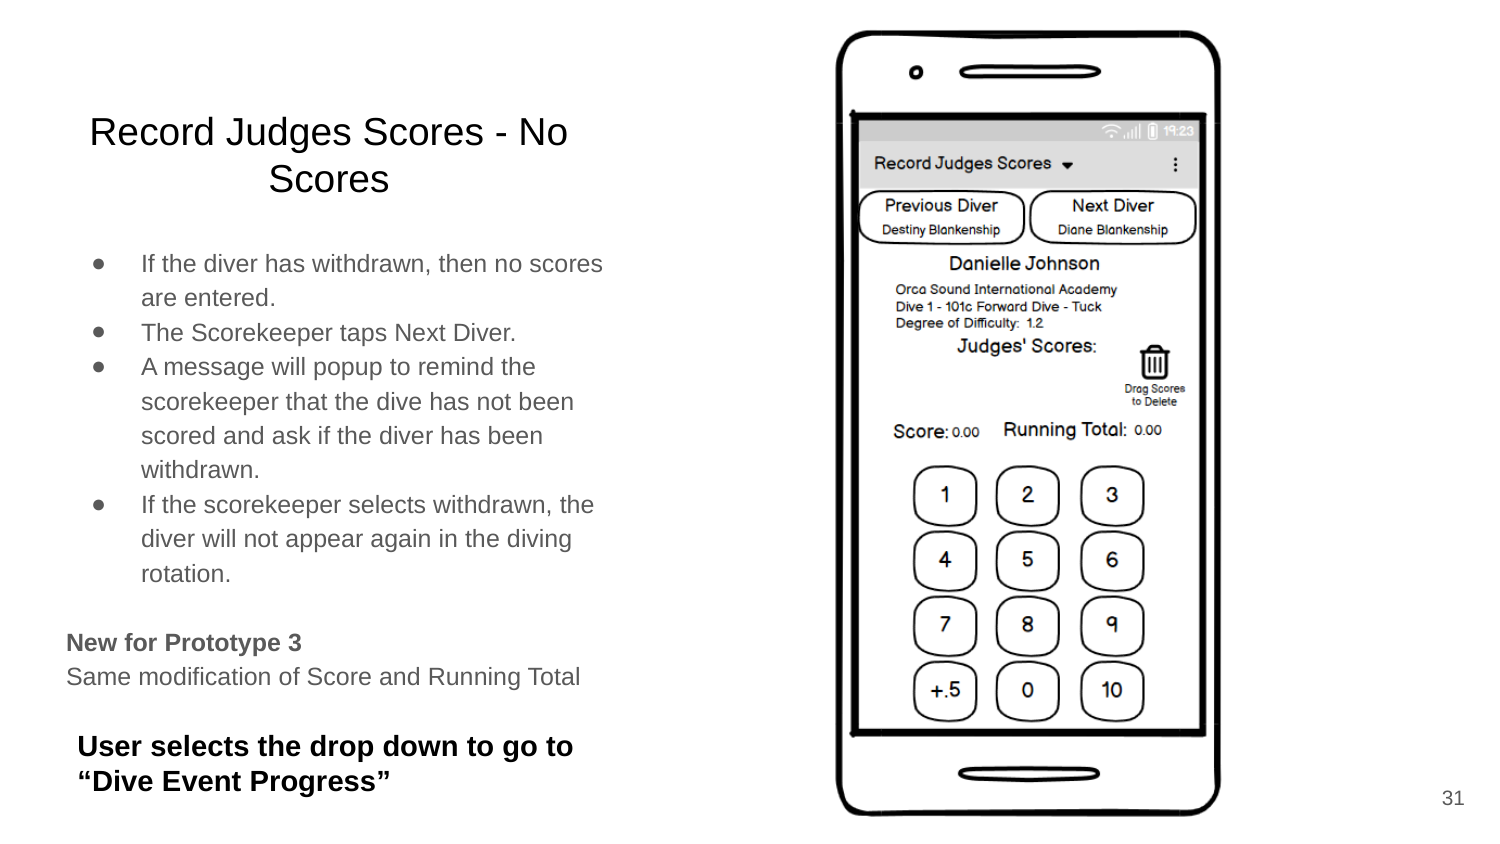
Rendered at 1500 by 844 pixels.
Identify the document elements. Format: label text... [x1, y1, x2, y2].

list If the diver has withdrawn, then no scores are entered. The Scorekeeper taps Next Diver. A message will popup to remind the scorekeeper that the dive has not been scored and ask if the diver has been withdrawn. If the scorekeeper selects withdrawn, the diver will not appear again in the diving rotation. New for Prototype 3 Same modification of Score and Running Total [51, 227, 634, 713]
text_box User selects the drop down to go to “Dive Event Progress” [62, 712, 668, 813]
picture [831, 24, 1226, 819]
title Record Judges Scores - No Scores [51, 91, 607, 216]
slide_number ‹#› [1389, 764, 1480, 830]
